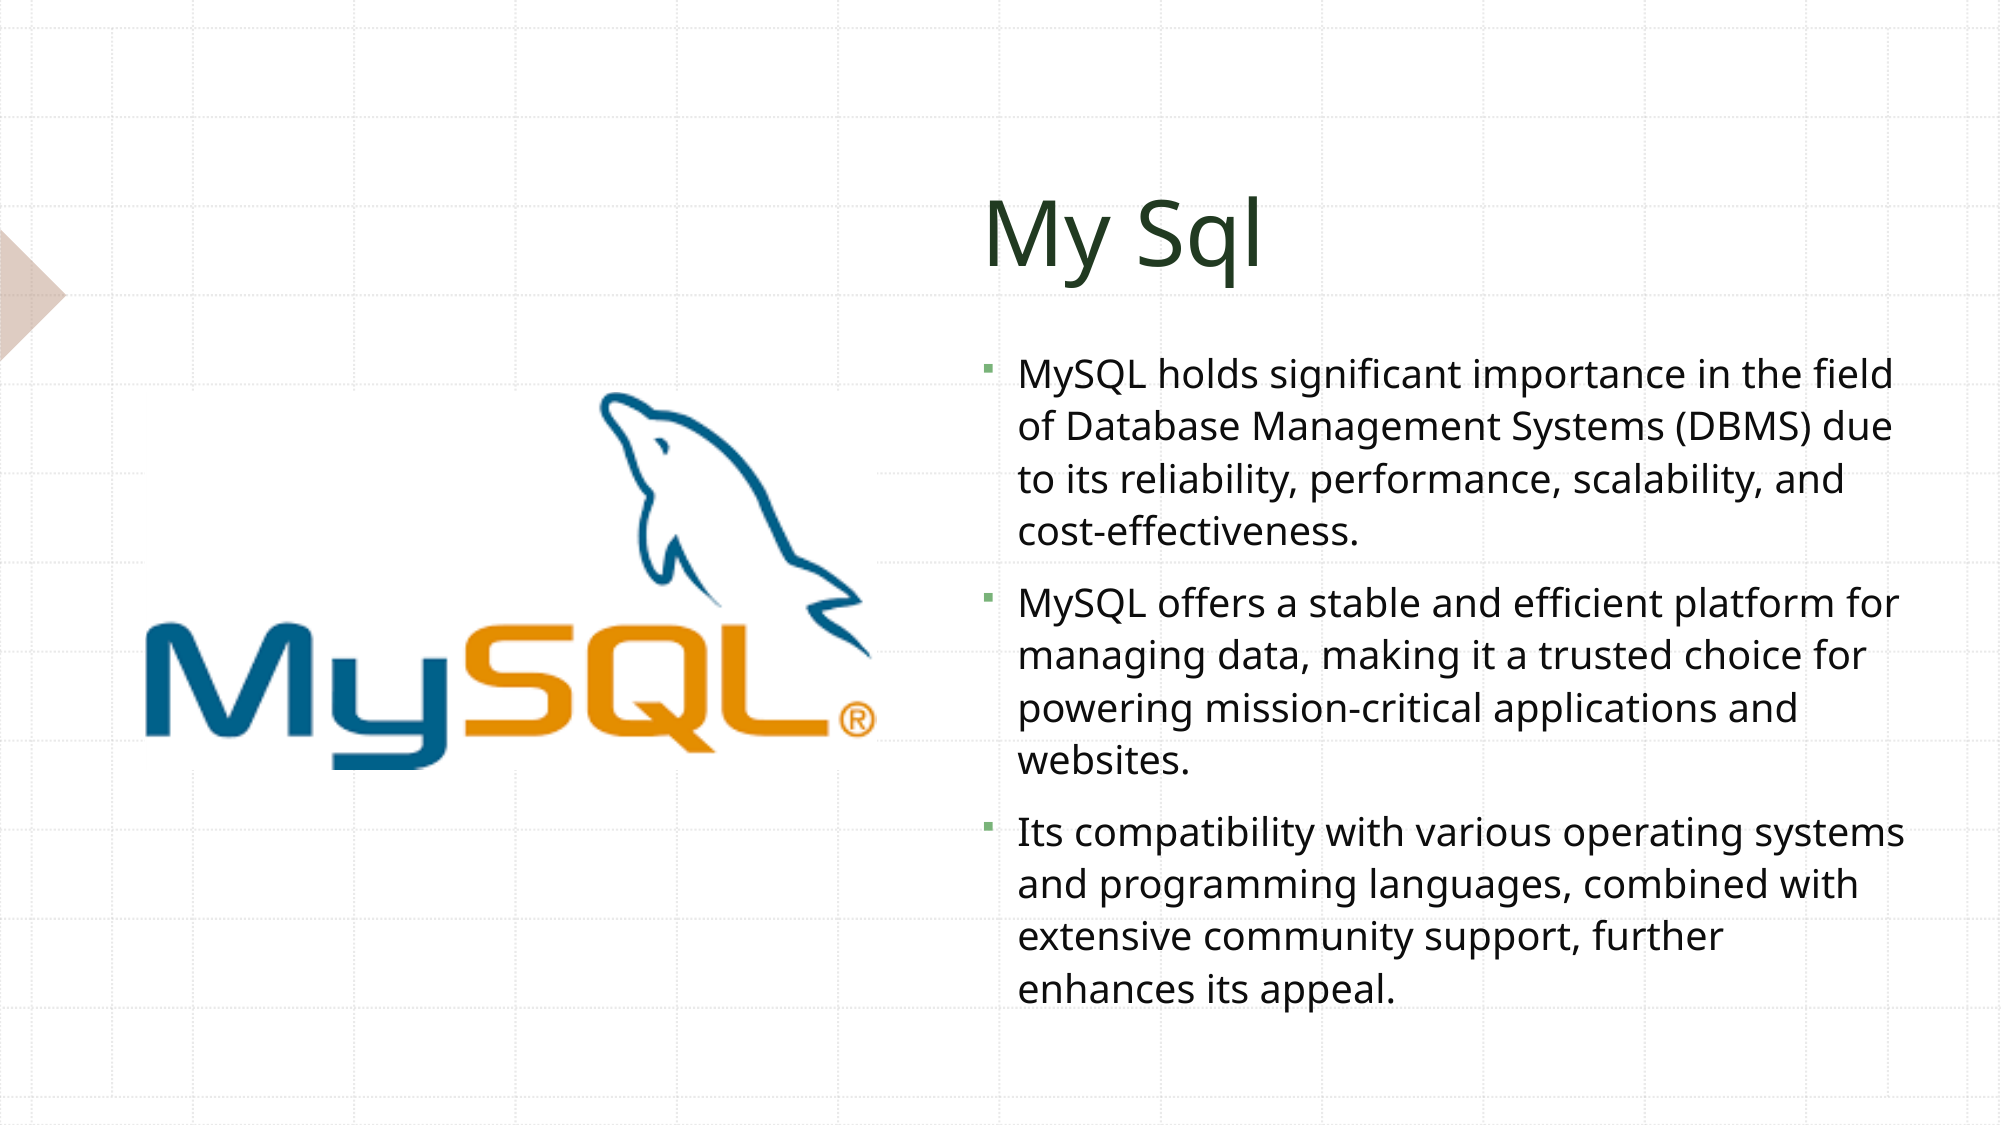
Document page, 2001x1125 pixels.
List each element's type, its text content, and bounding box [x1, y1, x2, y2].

list MySQL holds significant importance in the field of Database Management Systems (DBMS) due to its reliability, performance, scalability, and cost-effectiveness. MySQL offers a stable and efficient platform for managing data, making it a trusted choice for powering mission-critical applications and websites. Its compatibility with various operating systems and programming languages, combined with extensive community support, further enhances its appeal. [966, 336, 1923, 1022]
title My Sql [966, 153, 1923, 293]
picture [145, 392, 877, 770]
